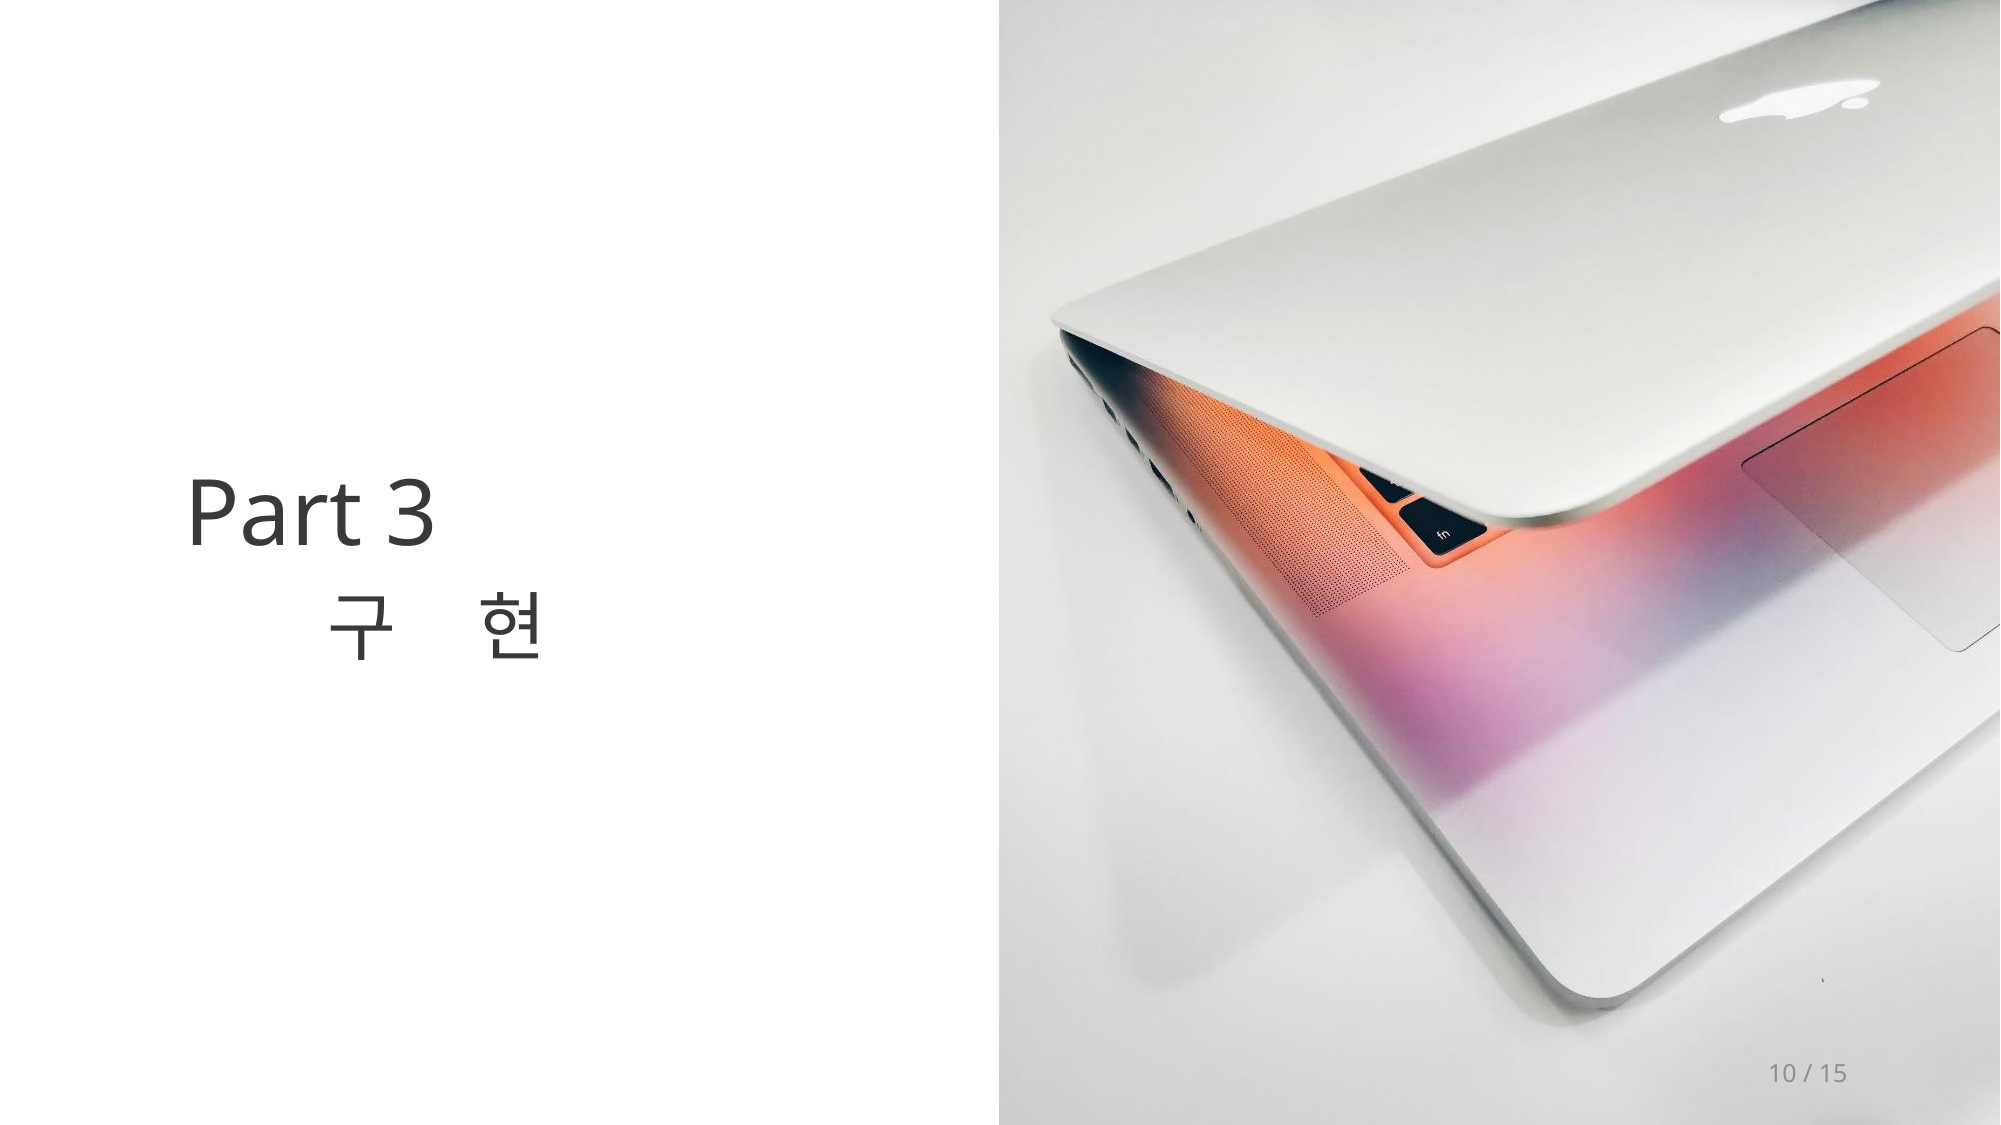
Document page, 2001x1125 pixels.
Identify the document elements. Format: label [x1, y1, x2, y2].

text_box [147, 446, 563, 679]
picture [999, 0, 2000, 1125]
